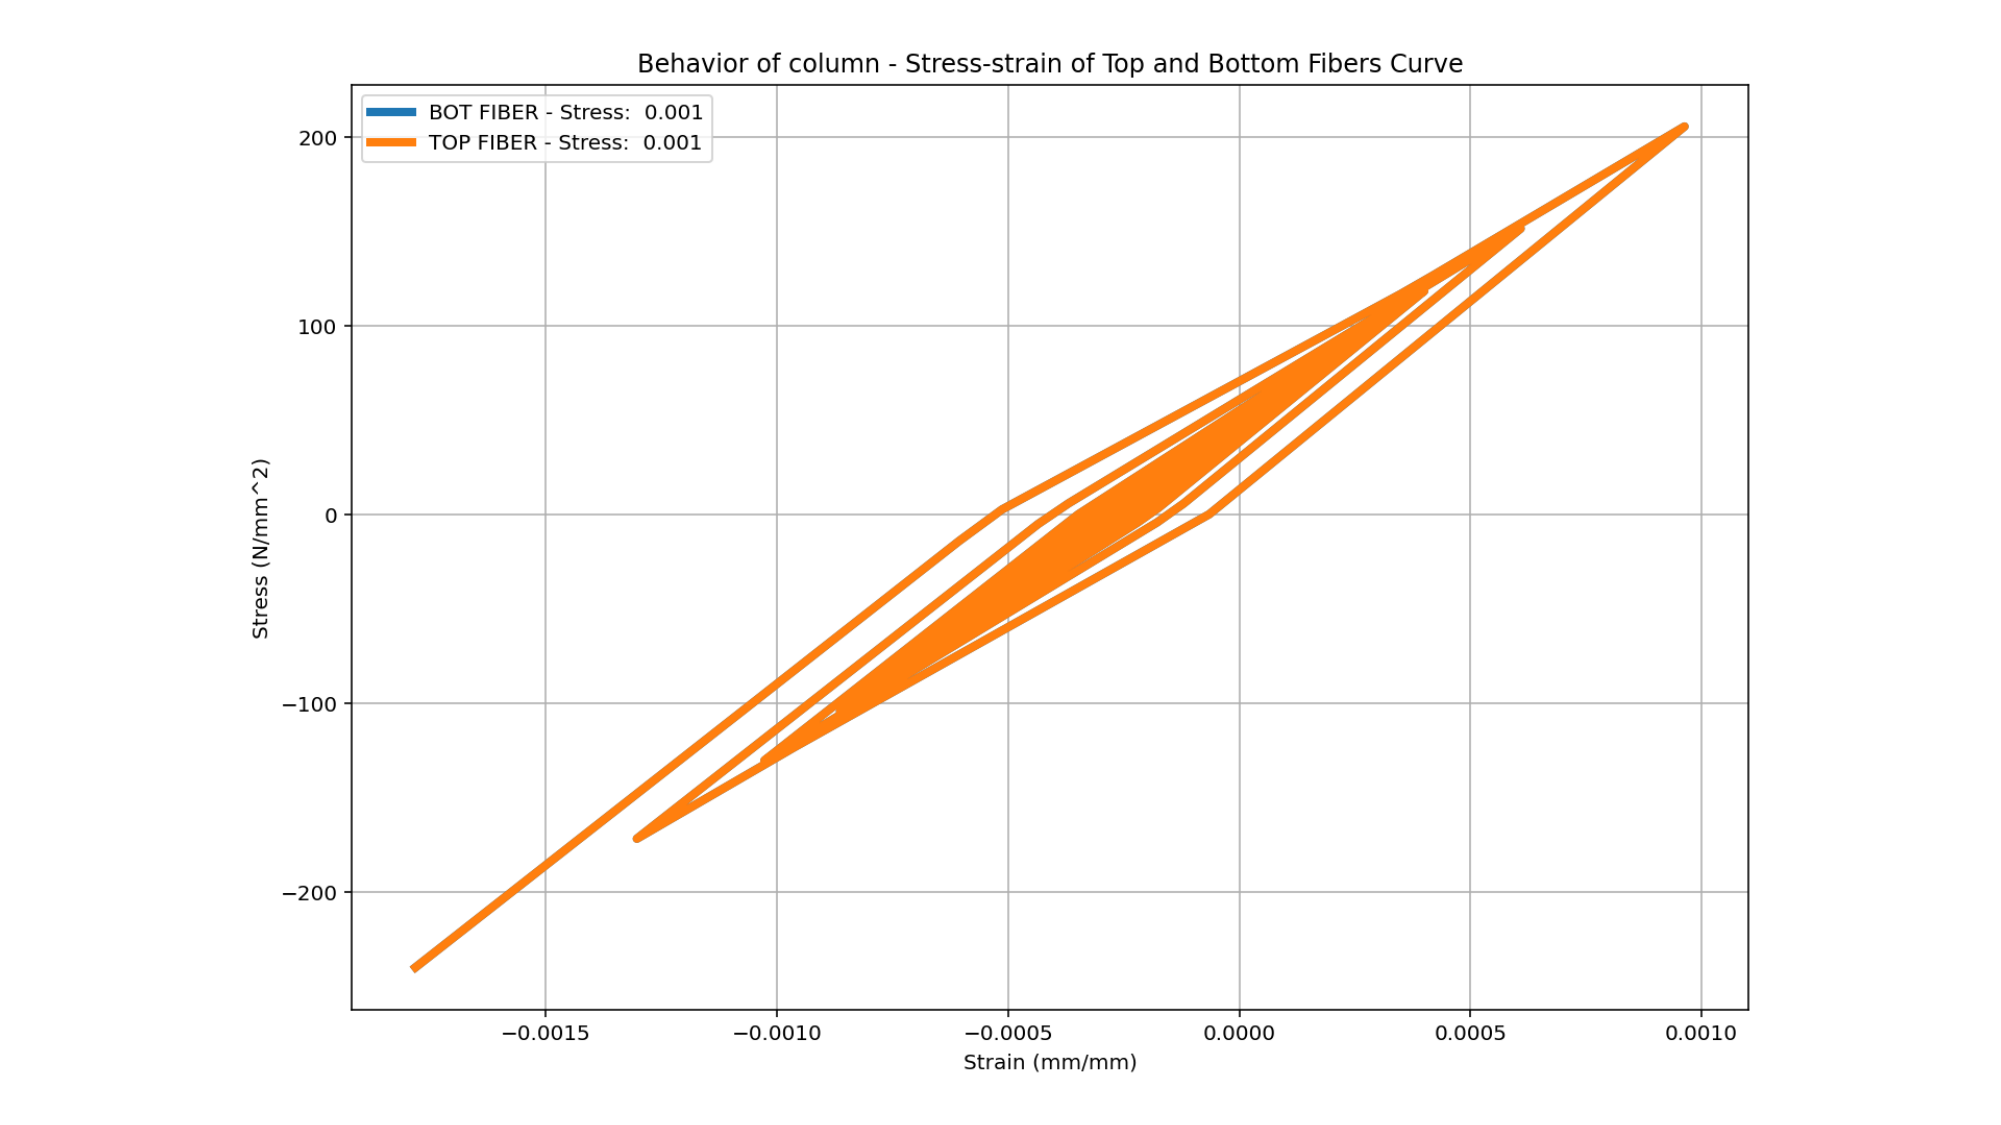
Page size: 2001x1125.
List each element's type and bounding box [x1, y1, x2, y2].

picture [236, 37, 1764, 1087]
